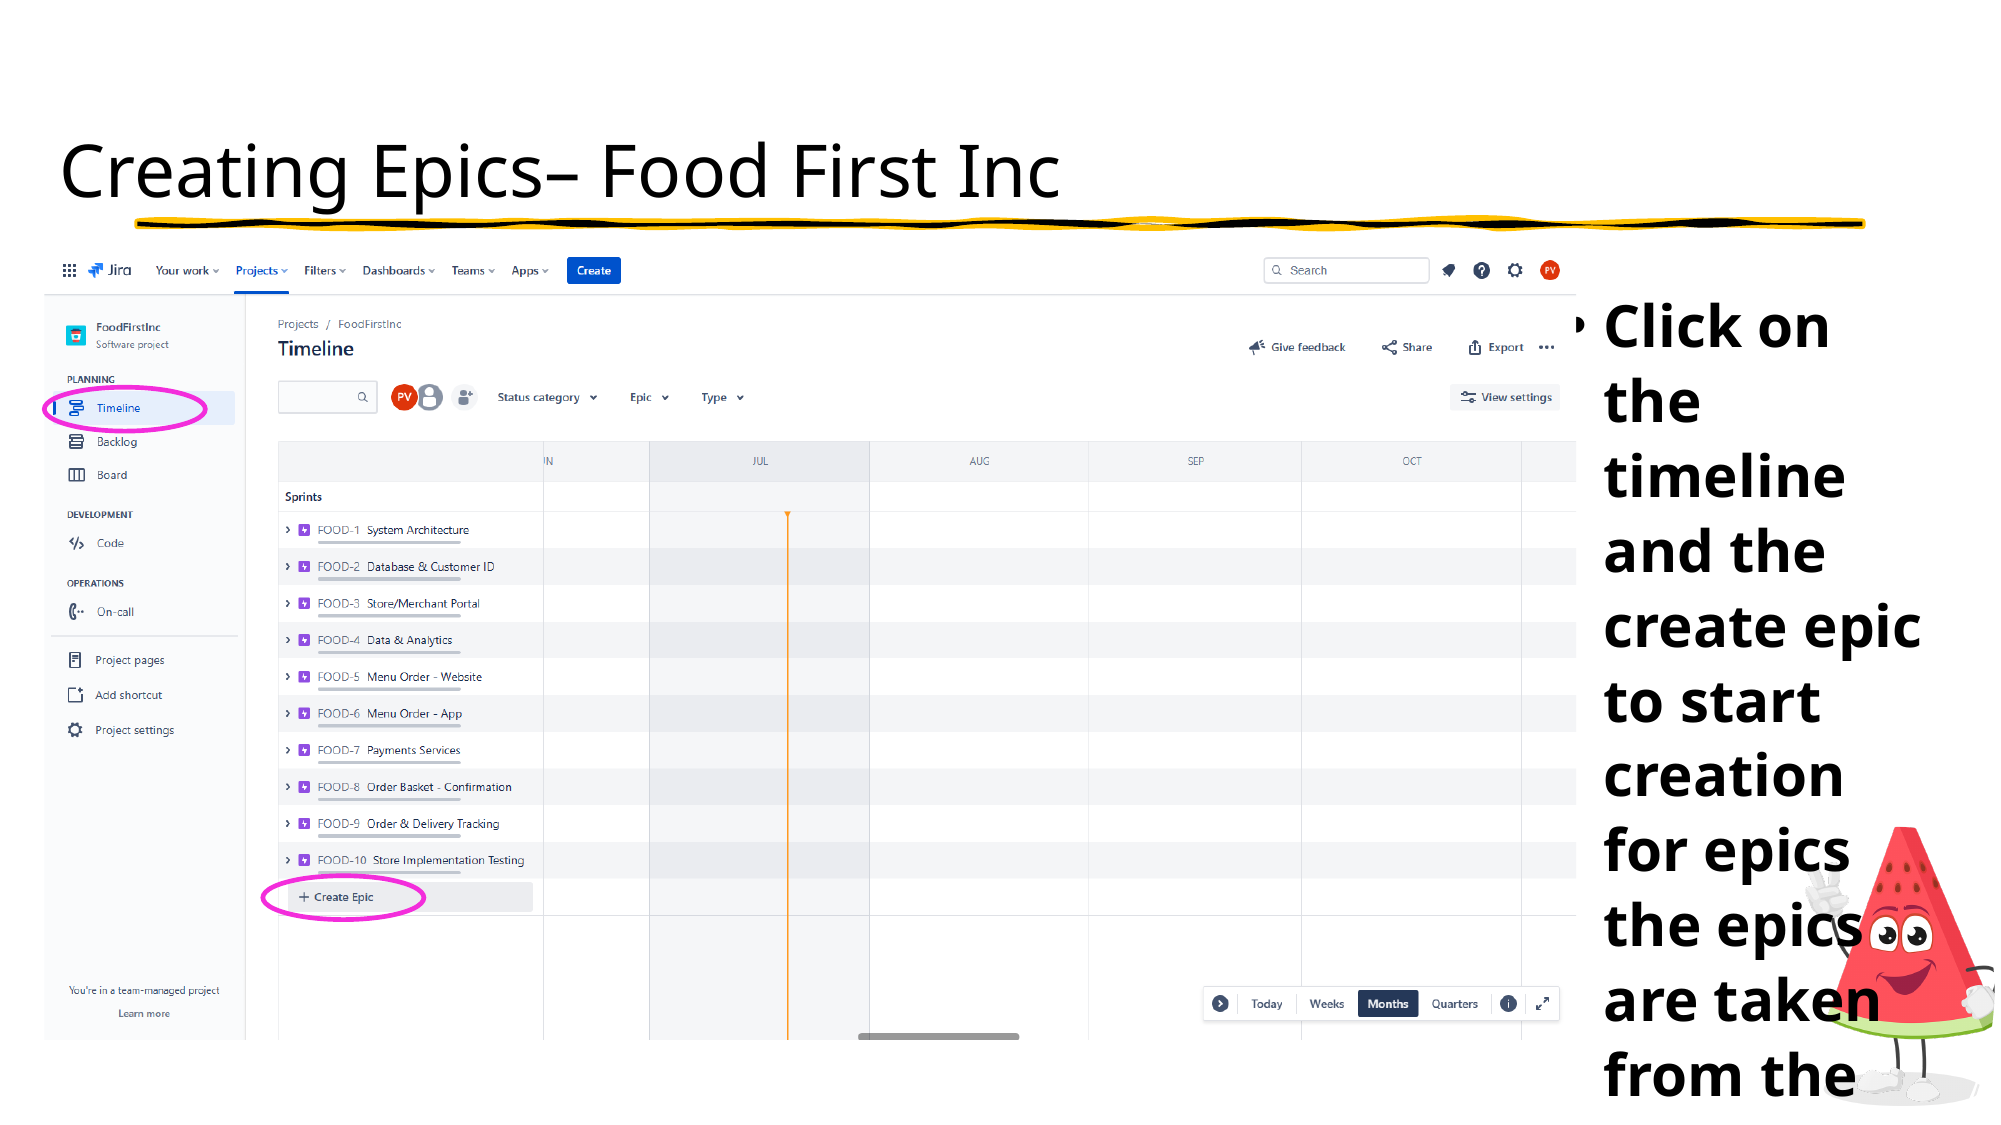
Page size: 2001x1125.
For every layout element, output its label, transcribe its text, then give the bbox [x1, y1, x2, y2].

picture [44, 249, 1577, 1040]
title Creating Epics– Food First Inc [44, 59, 1956, 277]
list Click on the timeline and the create epic to start creation for epics the epics are taken from the project requirement plan in the milestones section. [1551, 277, 1956, 1066]
picture [1805, 838, 1995, 1106]
